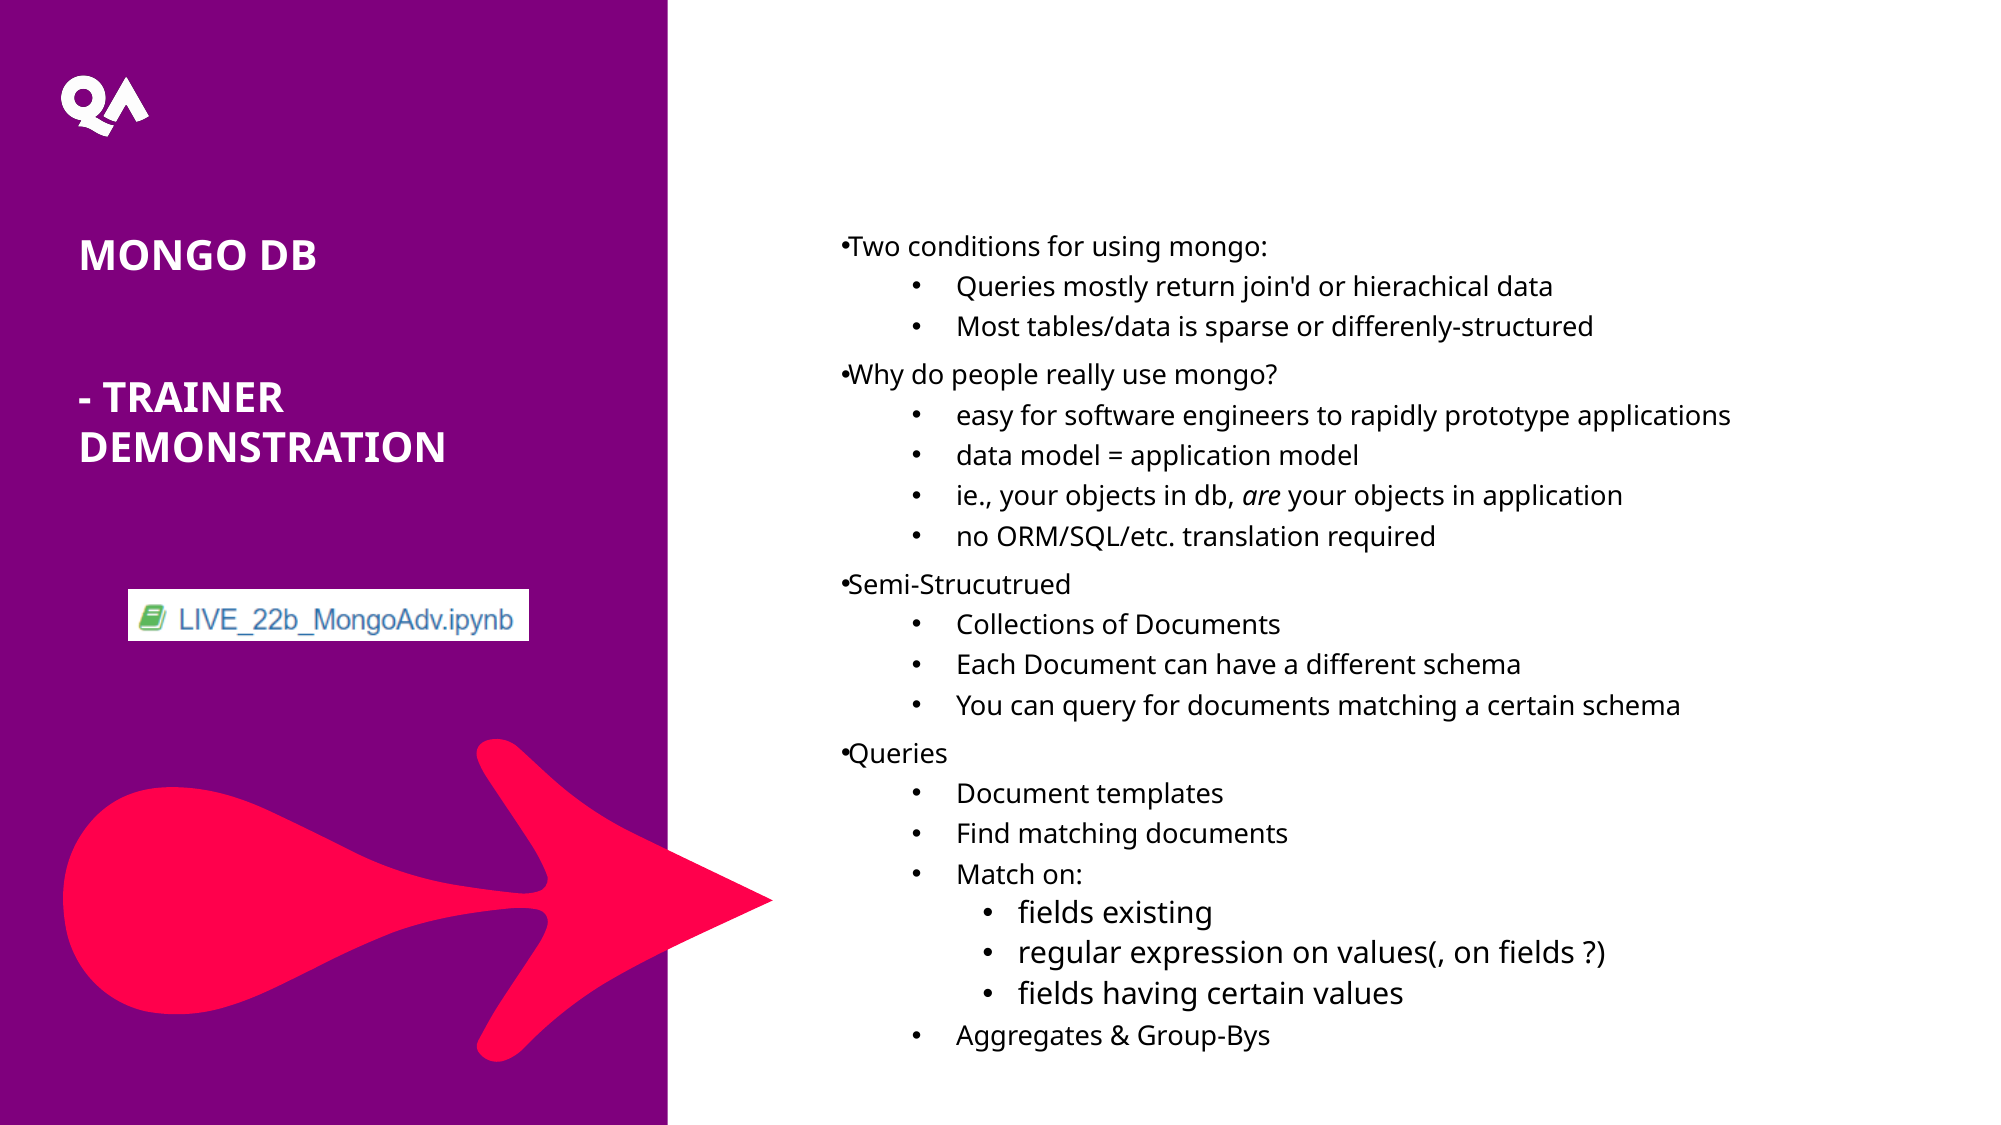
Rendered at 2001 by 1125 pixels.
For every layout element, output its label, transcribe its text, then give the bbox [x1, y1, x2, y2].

picture [44, 61, 166, 148]
picture [128, 589, 529, 642]
list Mongo DB - Trainer demonstration [63, 221, 628, 673]
list Two conditions for using mongo: Queries mostly return join'd or hierachical data Most tables/data is sparse or differenly-structured Why do people really use mongo? easy for software engineers to rapidly prototype applications data model = application model ie., your objects in db, are your objects in application no ORM/SQL/etc. translation required Semi-Strucutrued Collections of Documents Each Document can have a different schema You can query for documents matching a certain schema Queries Document templates Find matching documents Match on: fields existing regular expression on values(, on fields ?) fields having certain values Aggregates & Group-Bys [826, 221, 1937, 1062]
